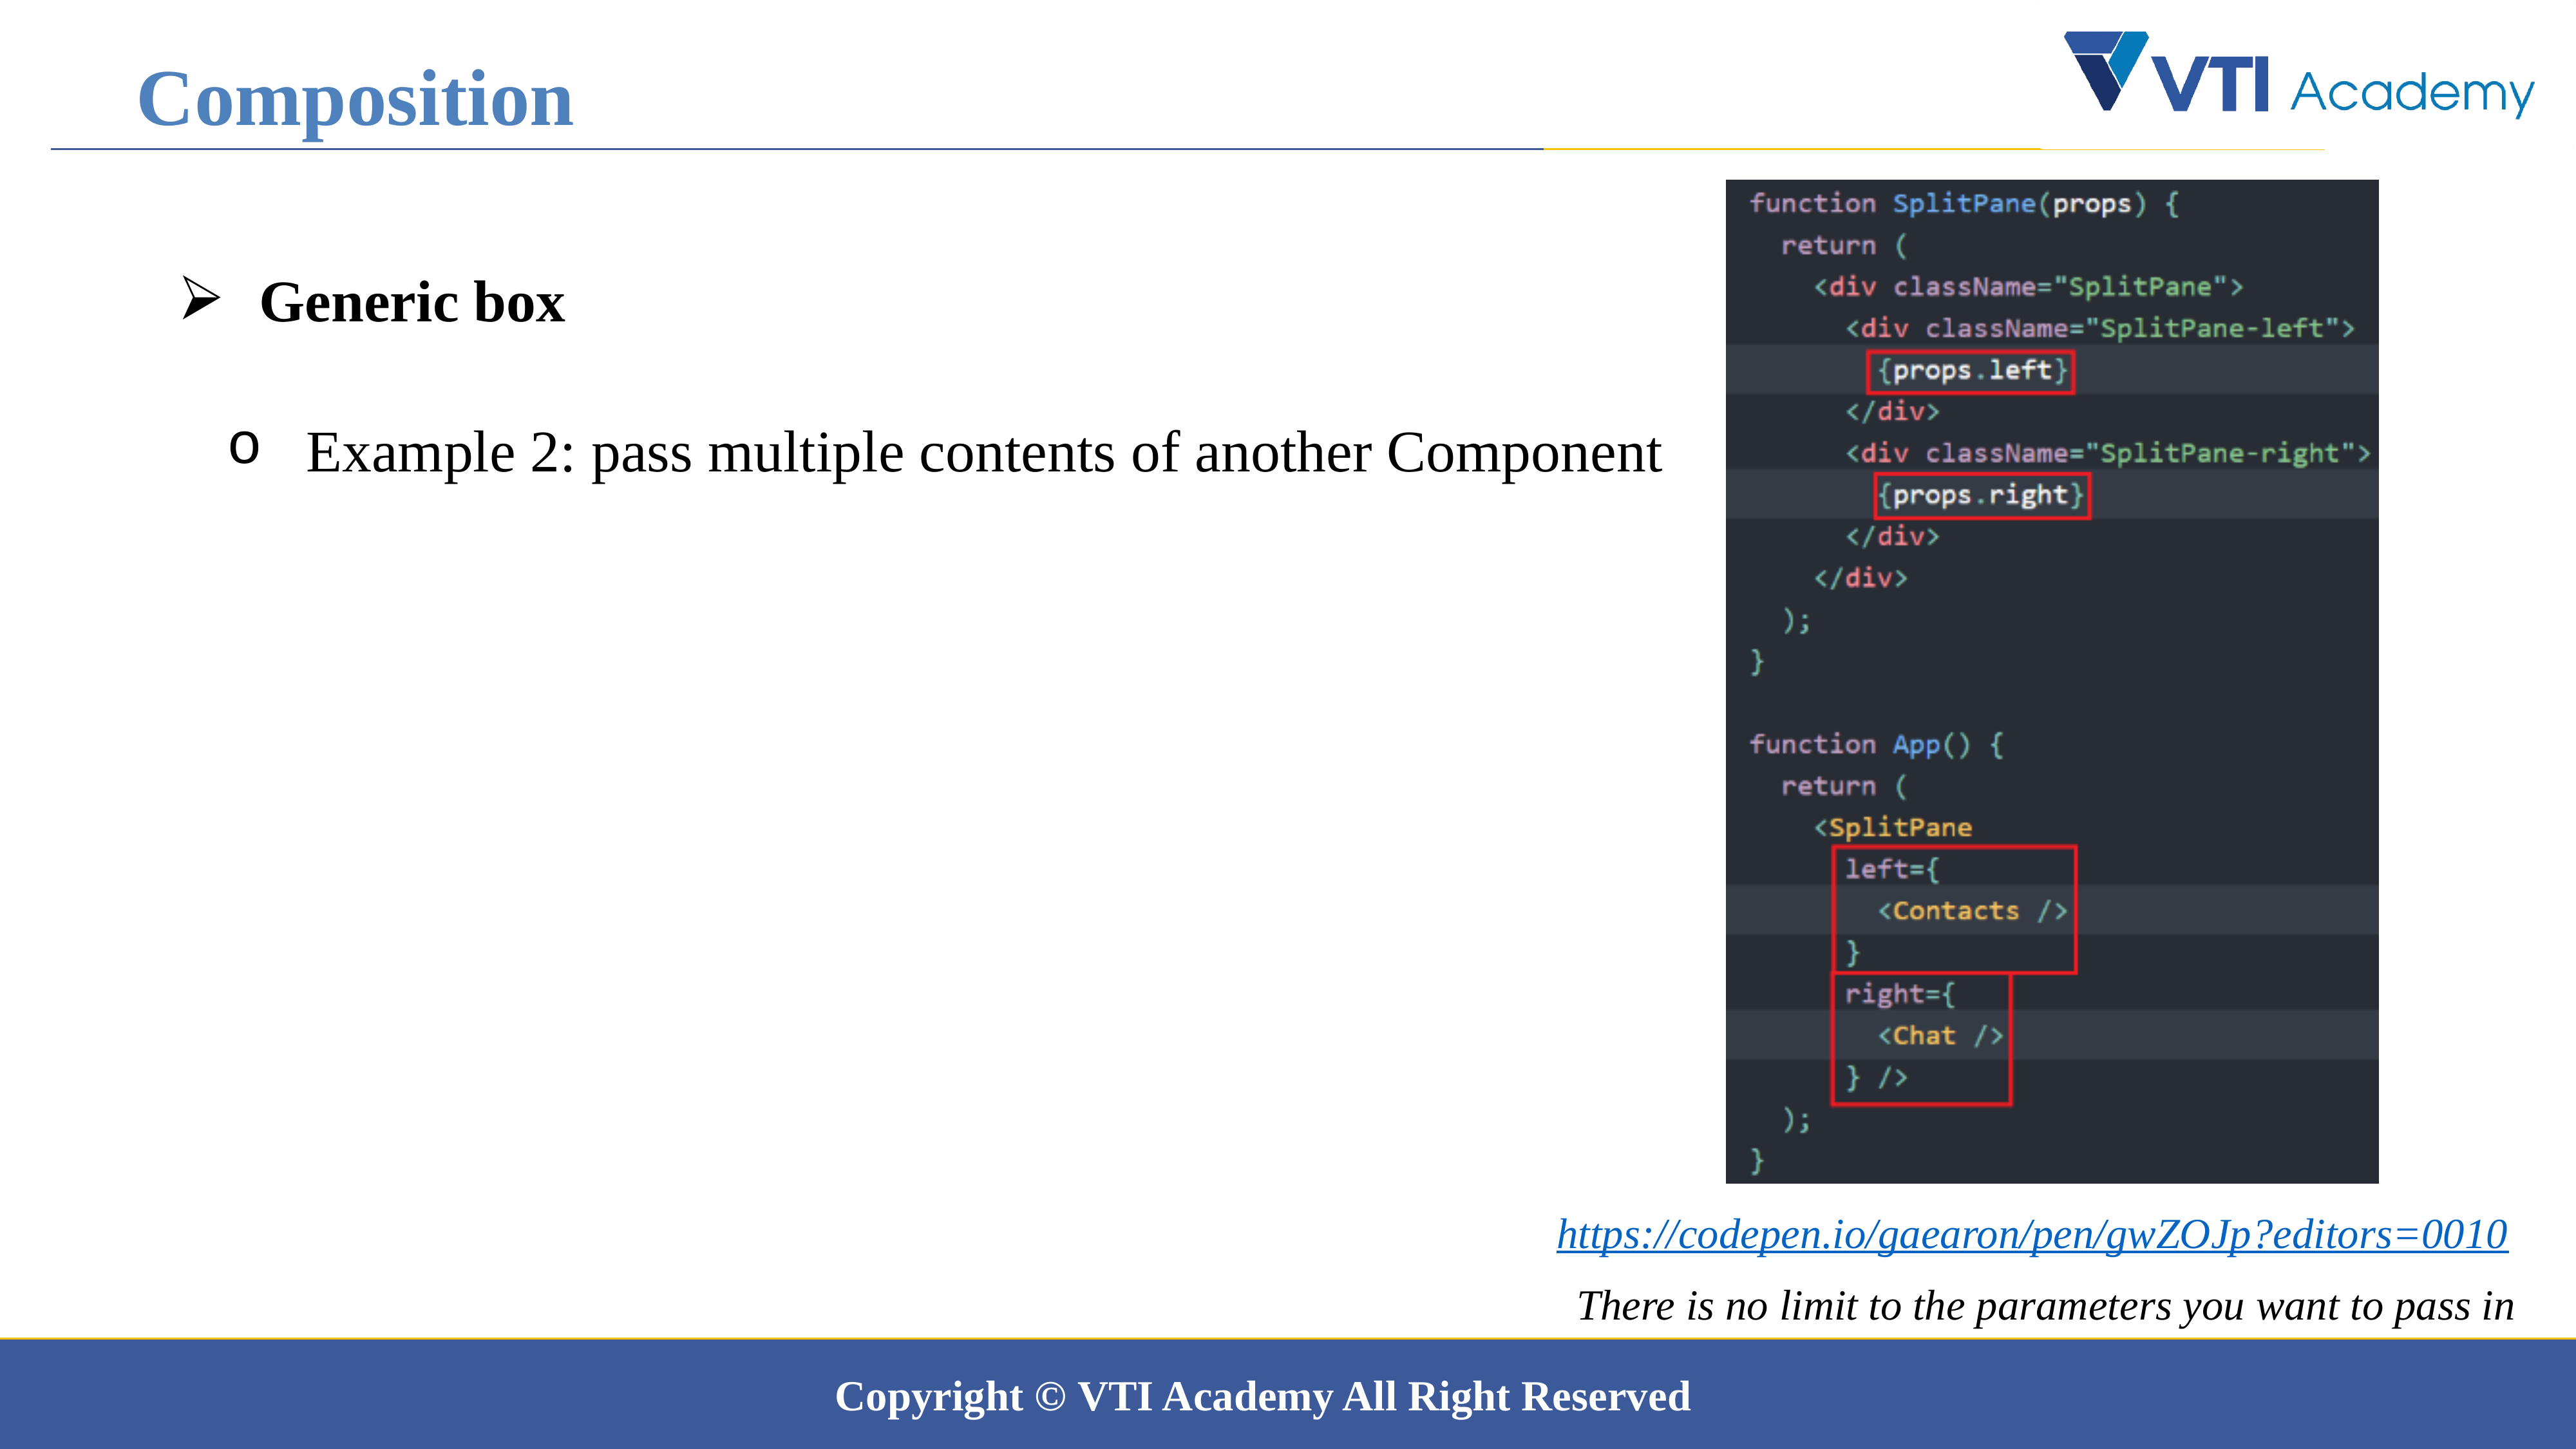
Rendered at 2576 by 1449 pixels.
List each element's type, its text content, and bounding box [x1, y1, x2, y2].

text_box There is no limit to the parameters you want to pass in [1517, 1272, 2576, 1334]
picture [1725, 180, 2379, 1184]
picture [2034, 0, 2576, 149]
text_box Composition [126, 60, 1774, 126]
text_box Generic box Example 2: pass multiple contents of another Component [170, 257, 1722, 724]
text_box https://codepen.io/gaearon/pen/gwZOJp?editors=0010 [1494, 1197, 2524, 1262]
